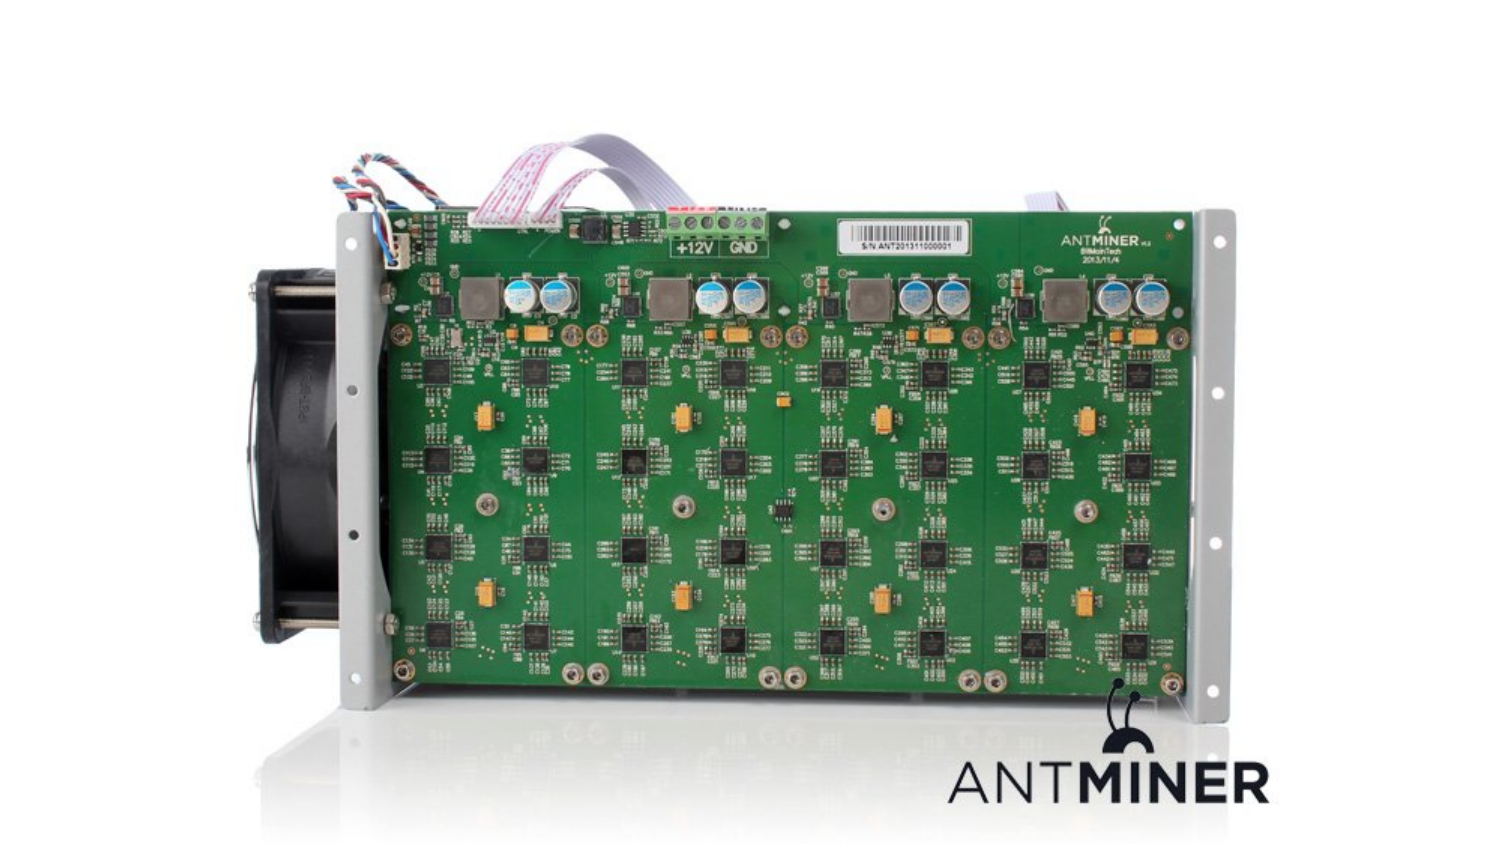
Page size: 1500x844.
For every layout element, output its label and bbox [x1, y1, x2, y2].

picture [186, 0, 1314, 844]
